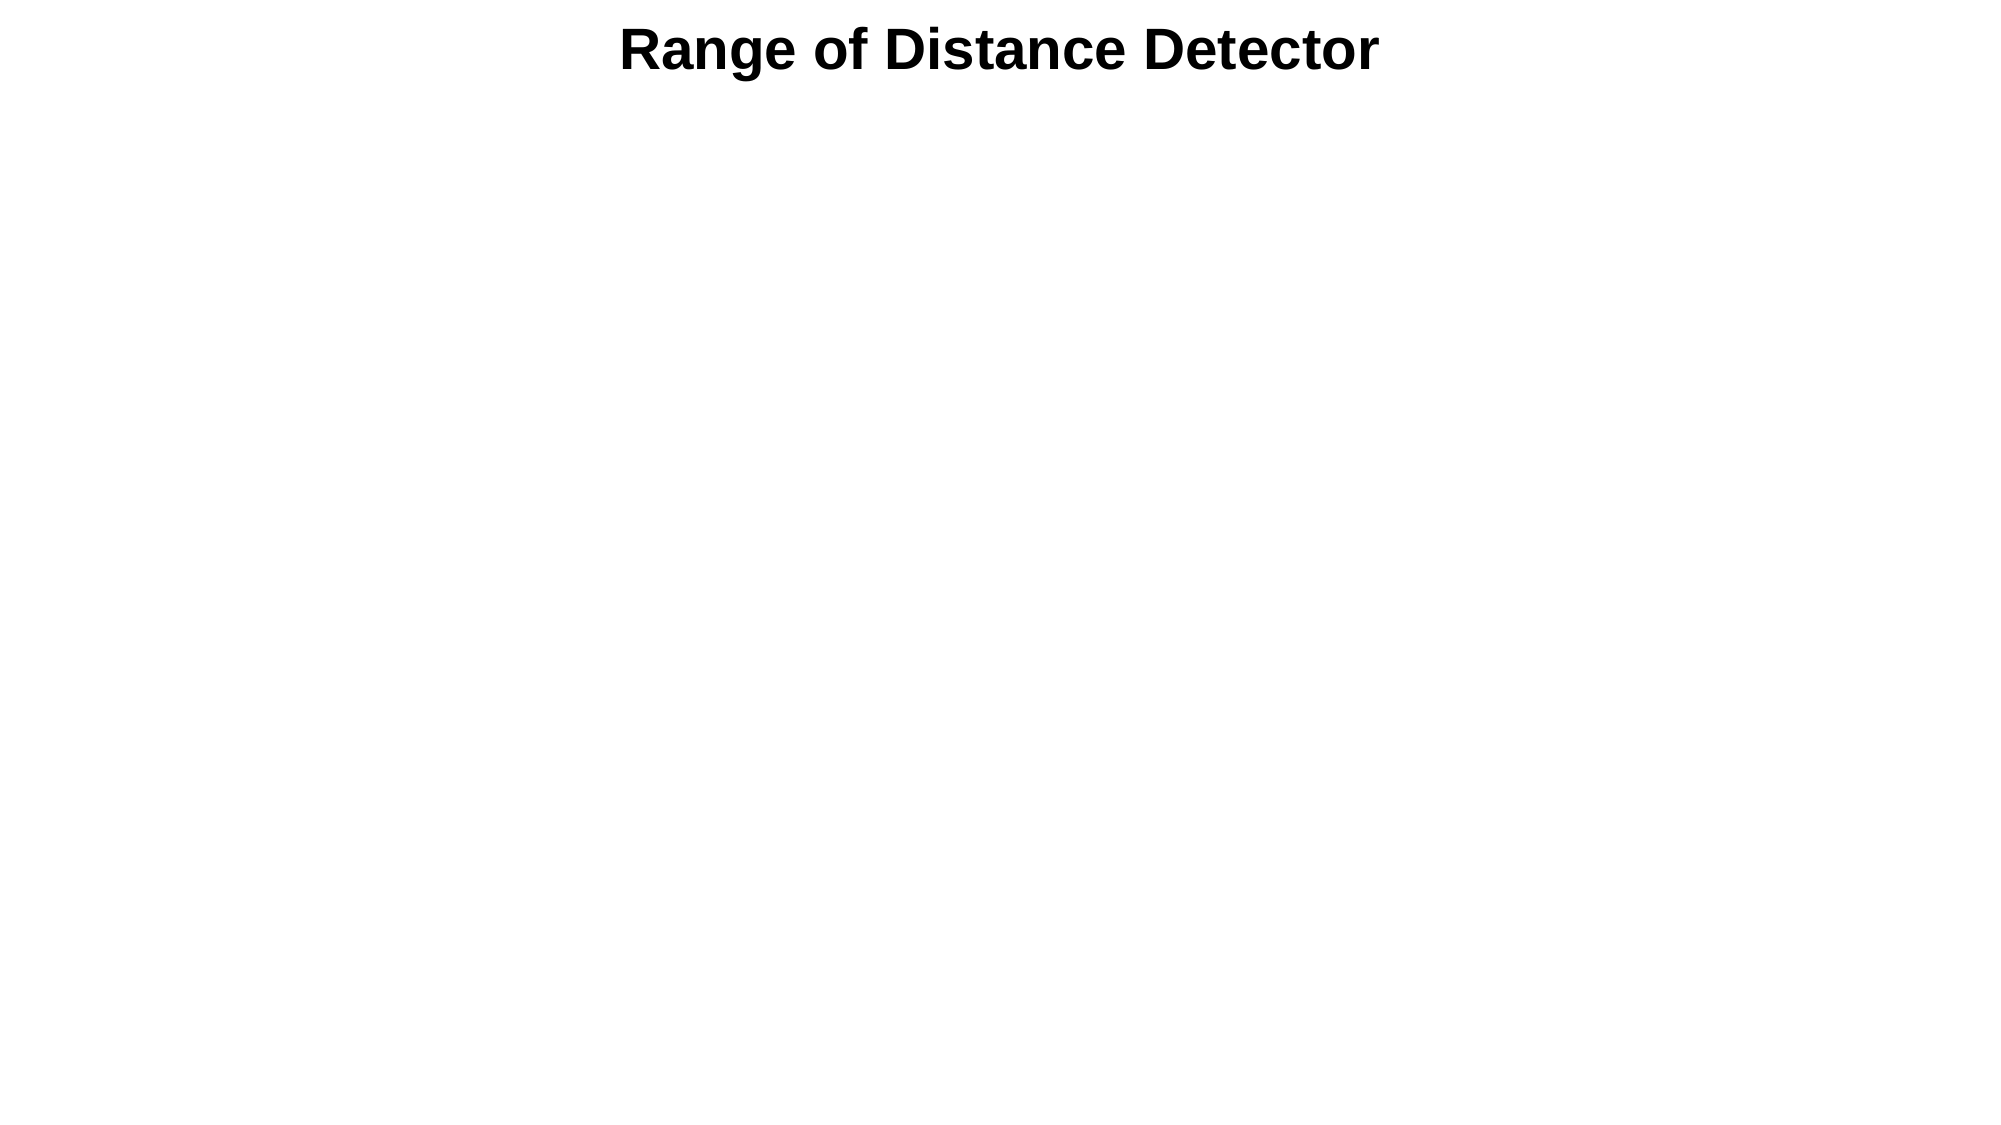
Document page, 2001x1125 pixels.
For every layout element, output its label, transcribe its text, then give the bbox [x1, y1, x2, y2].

title Range of Distance Detector [0, 0, 2000, 101]
